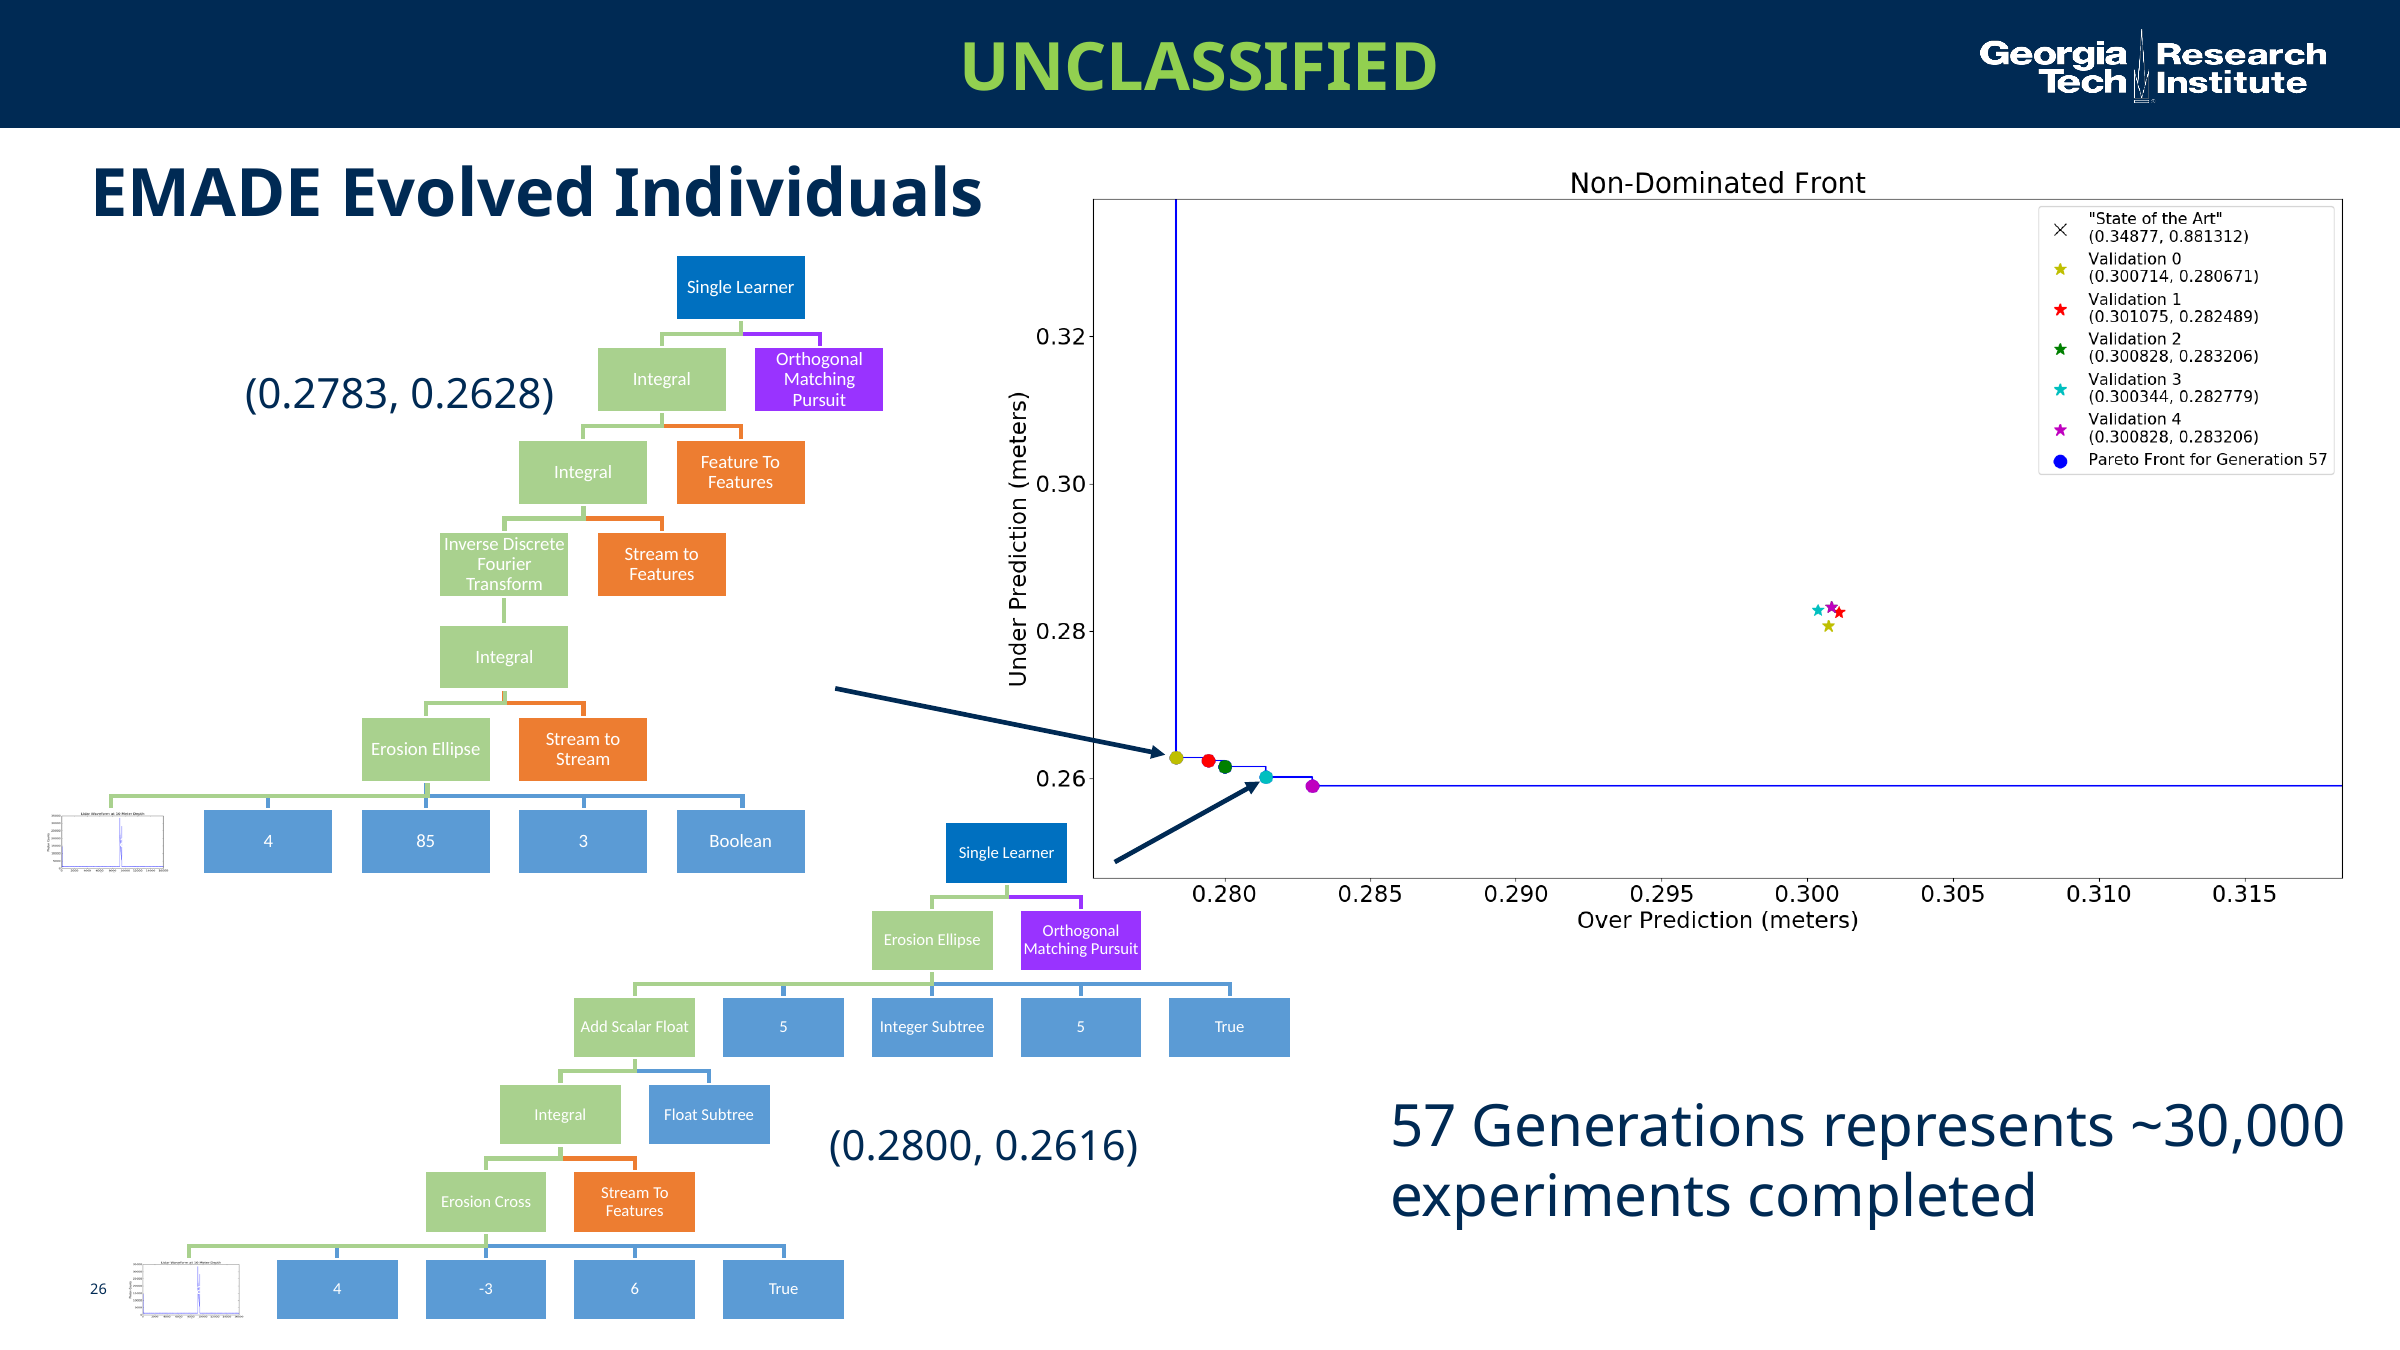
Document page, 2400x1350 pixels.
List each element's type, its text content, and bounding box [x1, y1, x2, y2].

picture [964, 139, 2400, 965]
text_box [42, 254, 888, 875]
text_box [126, 692, 1292, 1350]
title EMADE Evolved Individuals [75, 150, 959, 304]
text_box 57 Generations represents ~30,000 experiments completed [1375, 1080, 2379, 1236]
picture [1980, 29, 2326, 103]
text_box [1114, 781, 1261, 863]
